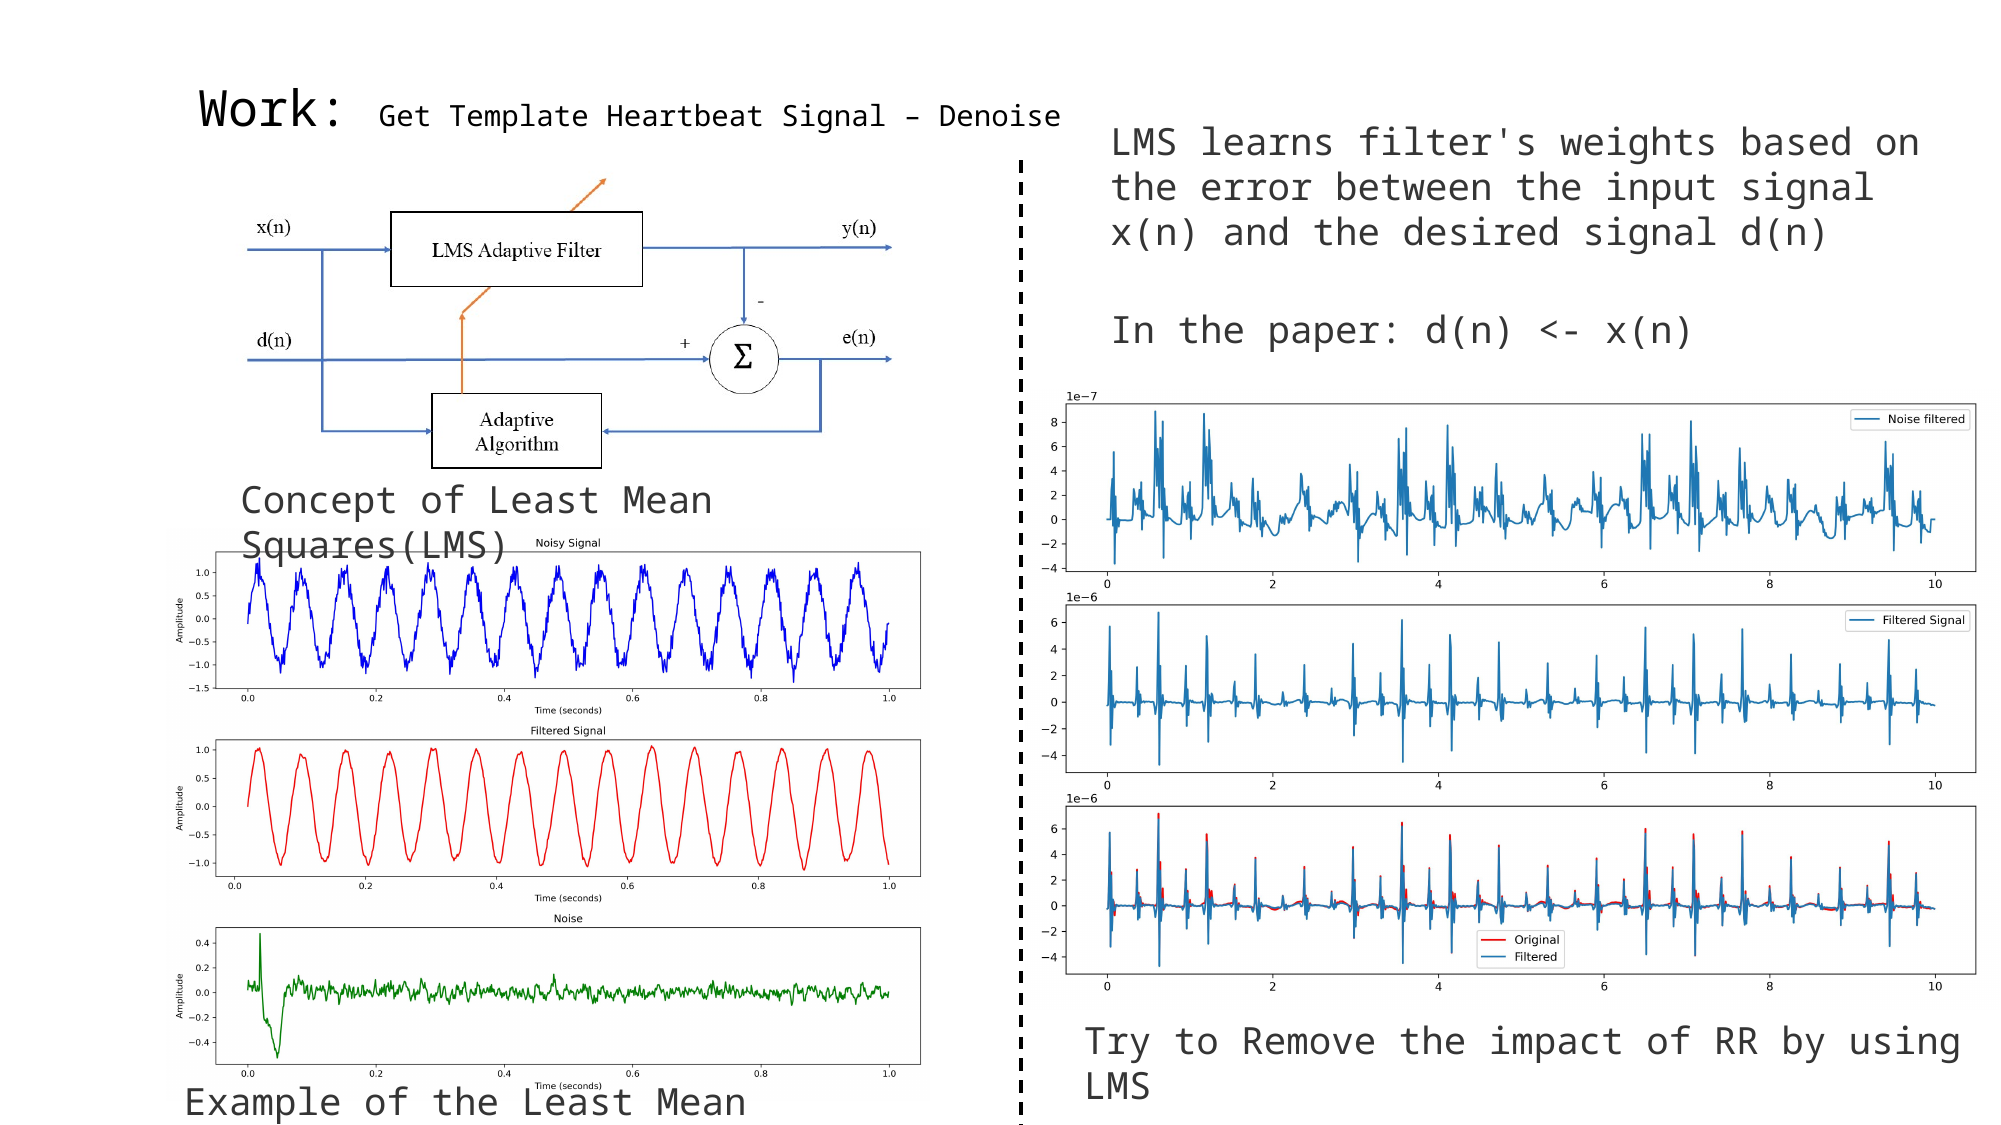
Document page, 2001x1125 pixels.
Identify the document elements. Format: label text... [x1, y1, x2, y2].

text_box Concept of Least Mean Squares(LMS) [225, 476, 947, 573]
picture [1025, 389, 2000, 1010]
text_box Example of the Least Mean Squares(LMS) [169, 1070, 1020, 1125]
text_box In the paper: d(n) <- x(n) [1095, 298, 2000, 359]
text_box Work: Get Template Heartbeat Signal – Denoise [184, 69, 1158, 145]
text_box Try to Remove the impact of RR by using LMS [1069, 1010, 2000, 1115]
picture [183, 160, 947, 476]
picture [166, 528, 930, 1101]
text_box LMS learns filter's weights based on the error between the input signal x(n) and the desired signal d(n) [1095, 110, 1998, 261]
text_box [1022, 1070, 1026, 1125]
